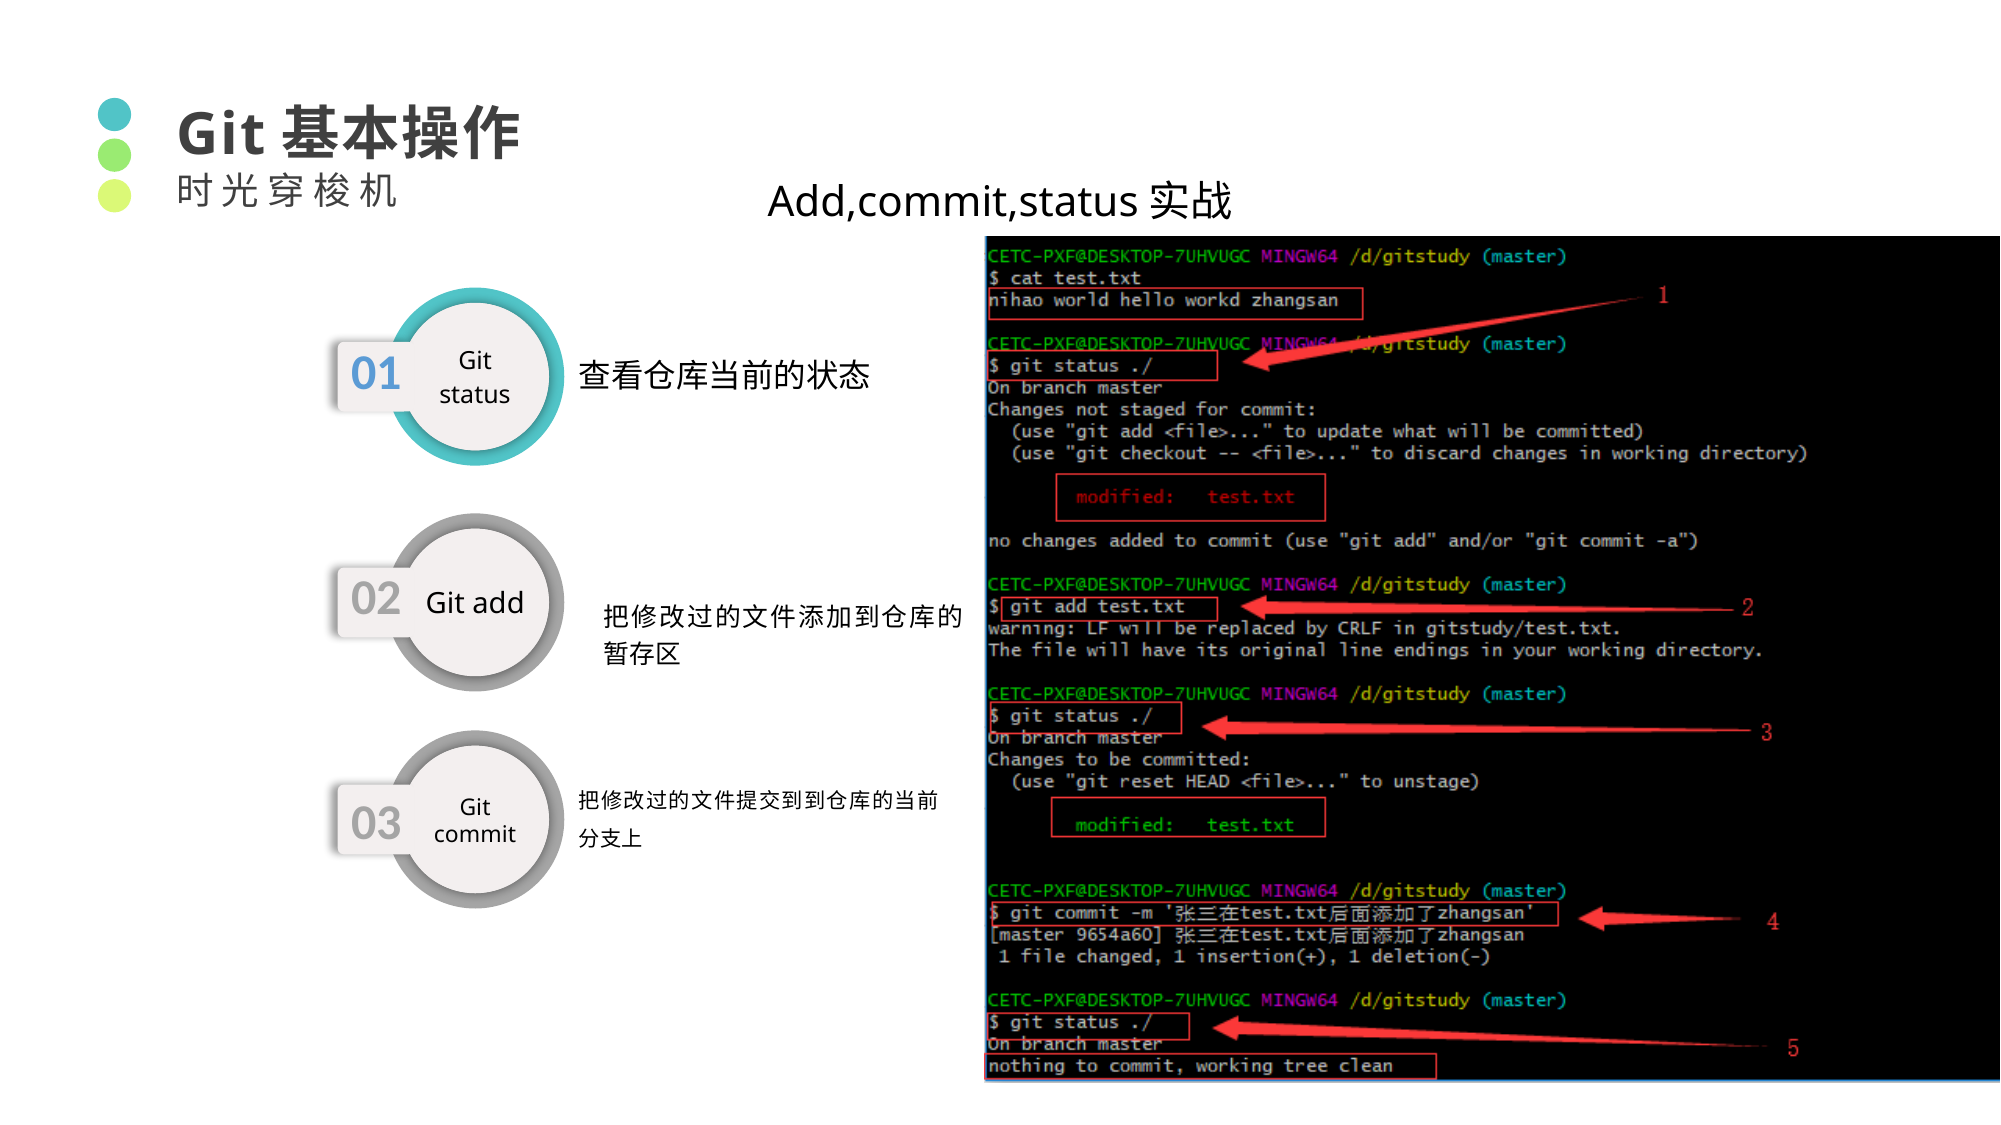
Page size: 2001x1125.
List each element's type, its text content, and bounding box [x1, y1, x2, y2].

picture [984, 236, 2000, 1084]
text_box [337, 513, 565, 692]
text_box 把修改过的文件提交到到仓库的当前分支上 [565, 770, 954, 860]
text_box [97, 97, 132, 213]
text_box Git基本操作 [161, 88, 655, 160]
text_box 查看仓库当前的状态 [565, 332, 984, 404]
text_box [337, 730, 565, 909]
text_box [337, 287, 565, 466]
text_box 把修改过的文件添加到仓库的暂存区 [589, 587, 979, 677]
text_box 时光穿梭机 [161, 160, 679, 220]
text_box Add,commit,status实战 [362, 160, 1638, 237]
